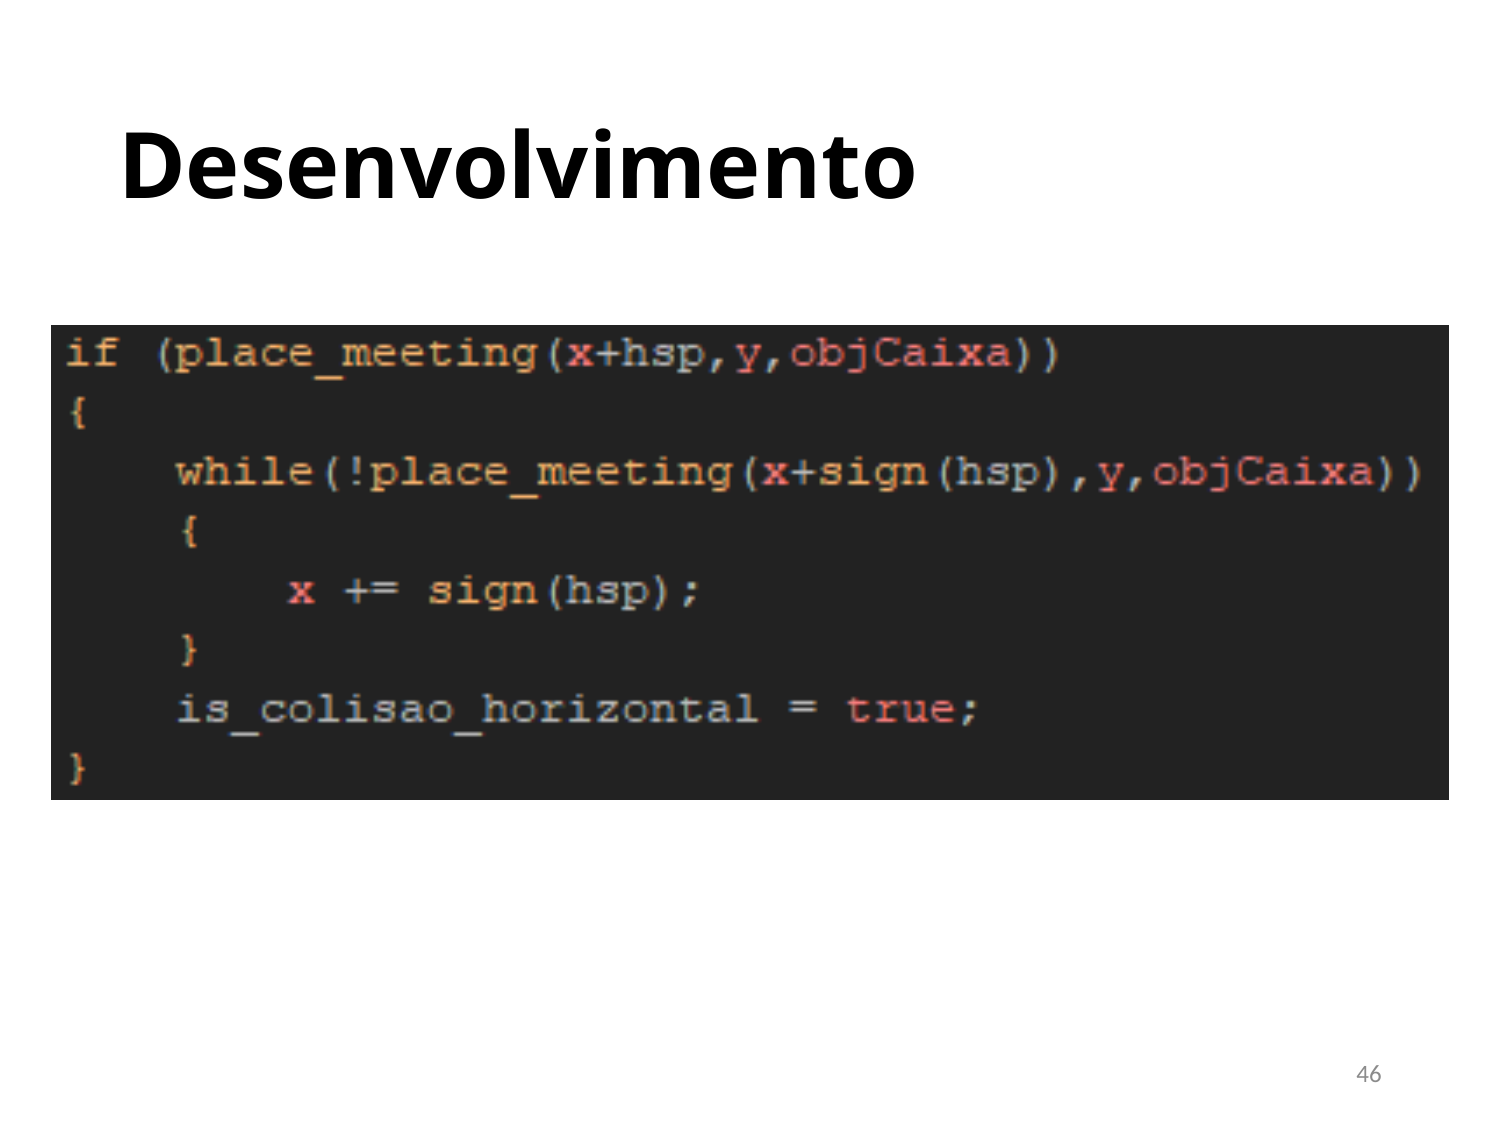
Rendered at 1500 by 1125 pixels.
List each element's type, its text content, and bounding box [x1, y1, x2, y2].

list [51, 325, 1449, 800]
title Desenvolvimento [103, 59, 1397, 278]
slide_number 46 [1059, 1042, 1397, 1103]
